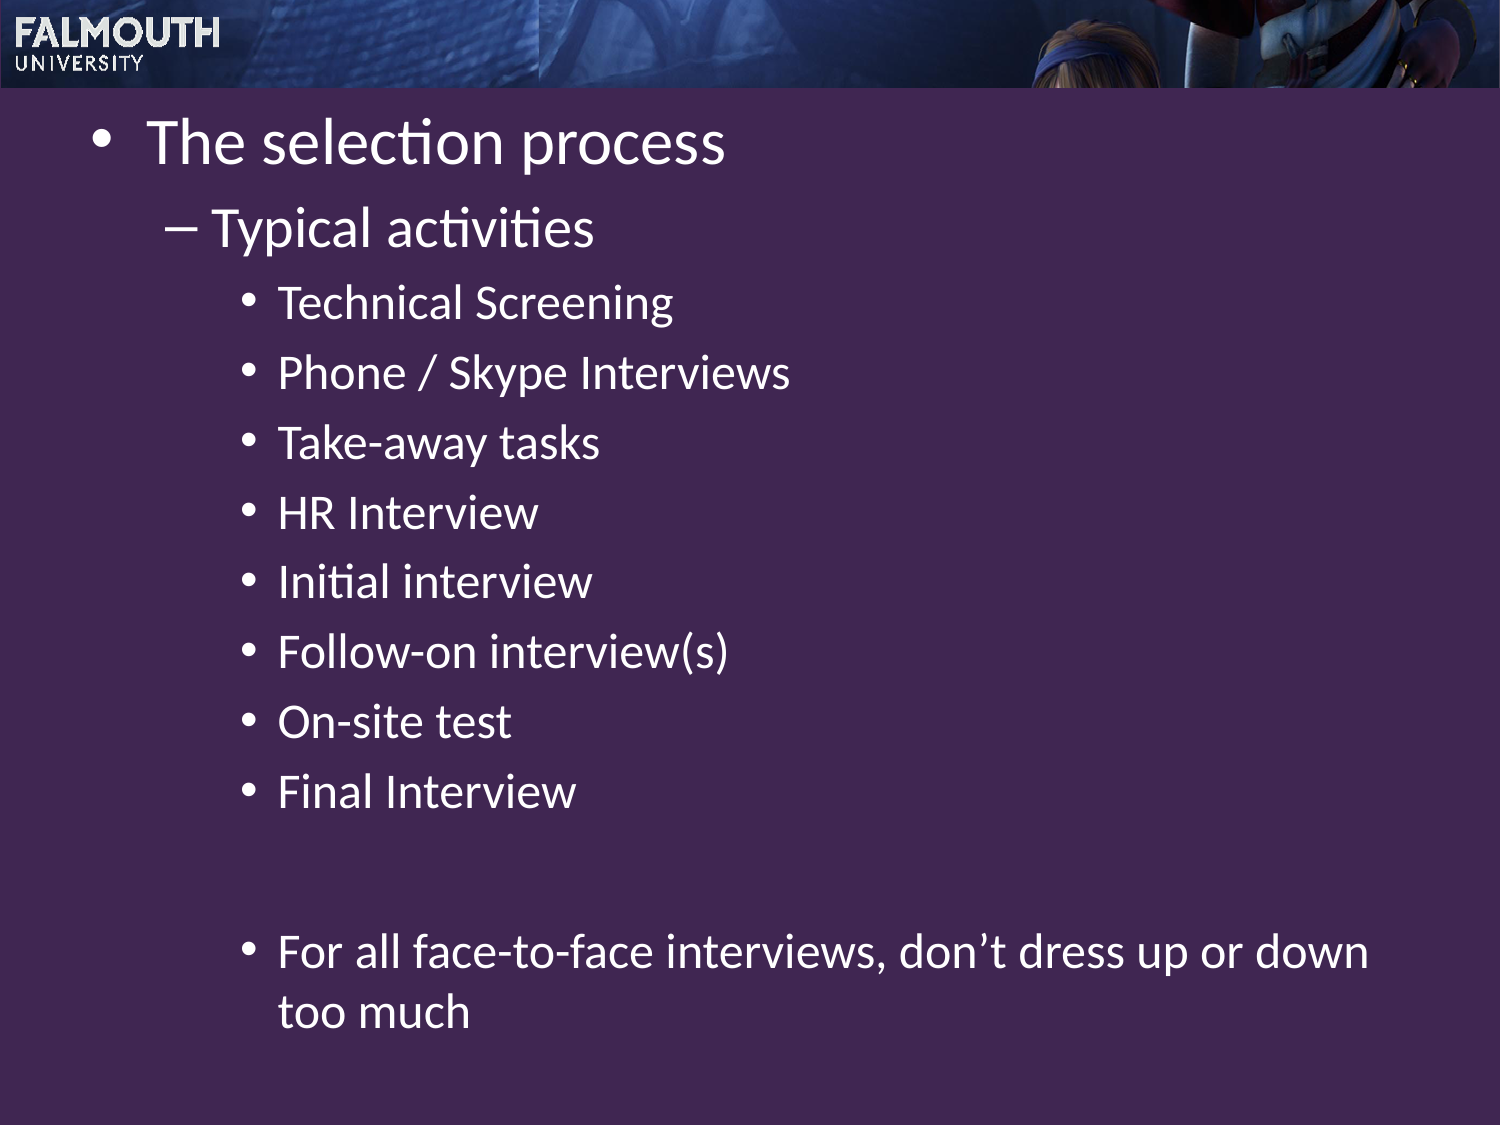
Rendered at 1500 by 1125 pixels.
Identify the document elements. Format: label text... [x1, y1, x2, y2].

list The selection process Typical activities Technical Screening Phone / Skype Interviews Take-away tasks HR Interview Initial interview Follow-on interview(s) On-site test Final Interview For all face-to-face interviews, don’t dress up or down too much [75, 90, 1425, 1071]
picture [0, 0, 1500, 90]
